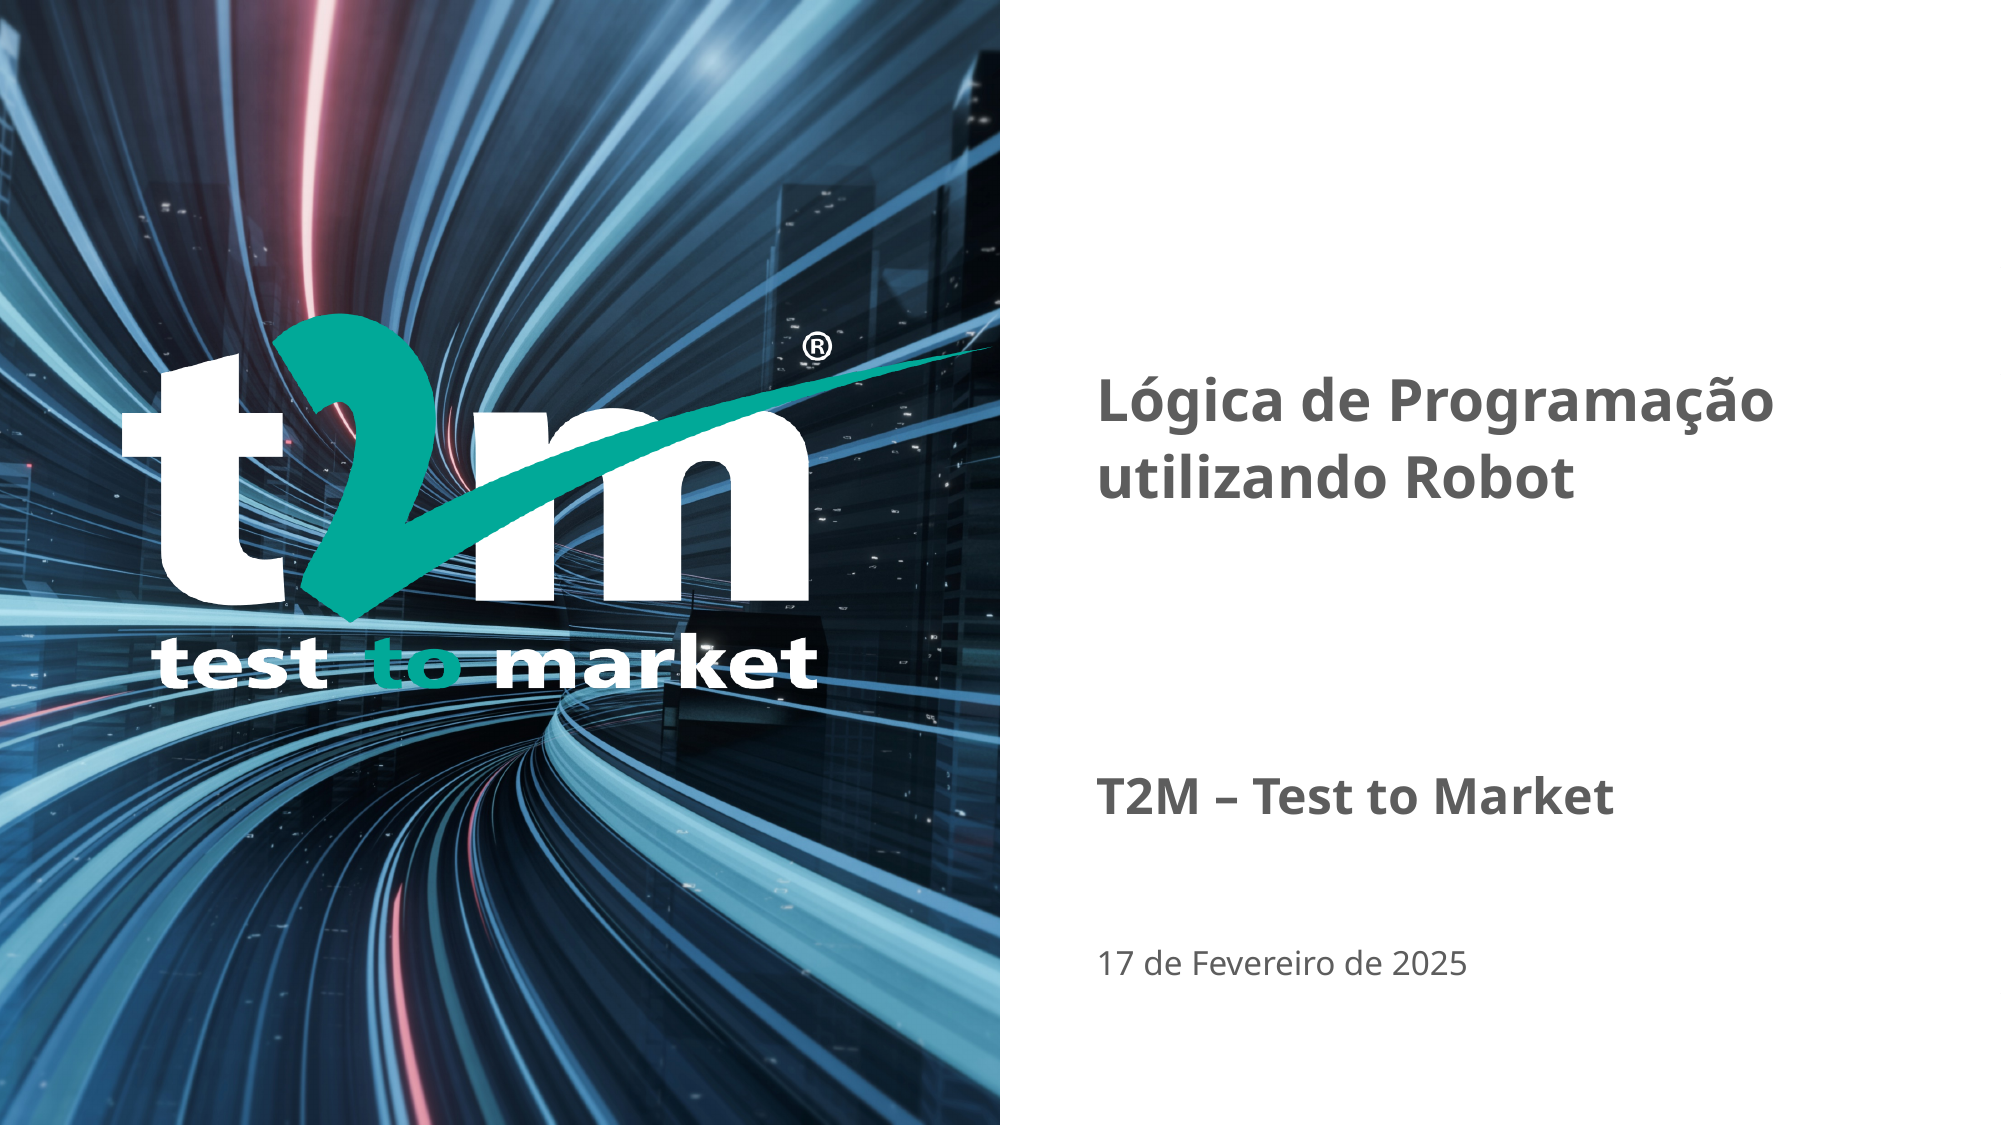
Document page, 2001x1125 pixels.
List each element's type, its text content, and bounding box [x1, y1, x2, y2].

text_box 17 de Fevereiro de 2025 [1096, 938, 1929, 1012]
text_box Lógica de Programação utilizando Robot [1096, 356, 1929, 540]
text_box T2M – Test to Market [1096, 708, 1929, 854]
picture [0, 0, 1000, 1125]
